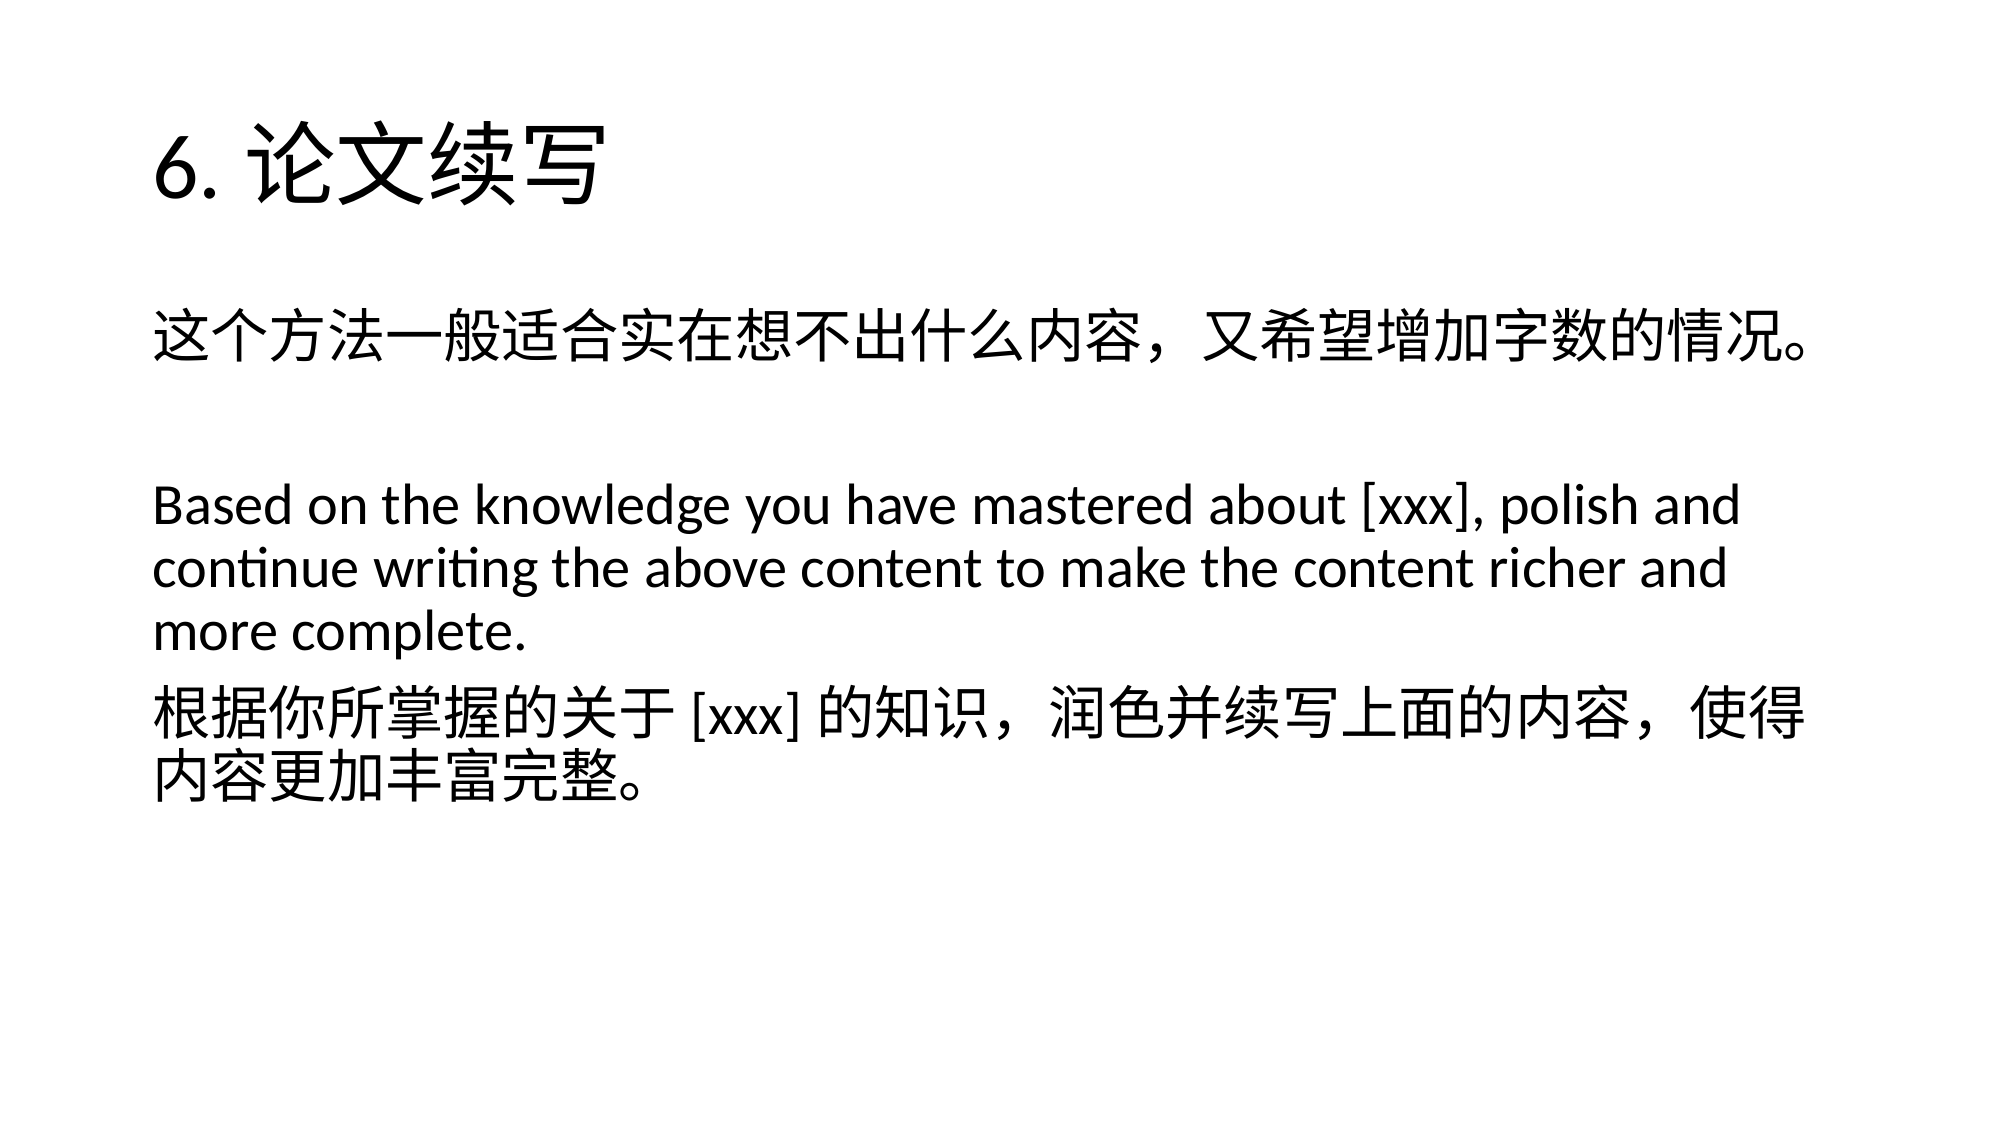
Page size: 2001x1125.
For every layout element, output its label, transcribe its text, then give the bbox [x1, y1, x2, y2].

list 这个方法一般适合实在想不出什么内容，又希望增加字数的情况。 Based on the knowledge you have mastered about [xxx], polish and continue writing the above content to make the content richer and more complete. 根据你所掌握的关于[xxx]的知识，润色并续写上面的内容，使得内容更加丰富完整。 [137, 299, 1863, 1014]
title 6.论文续写 [137, 59, 1863, 278]
